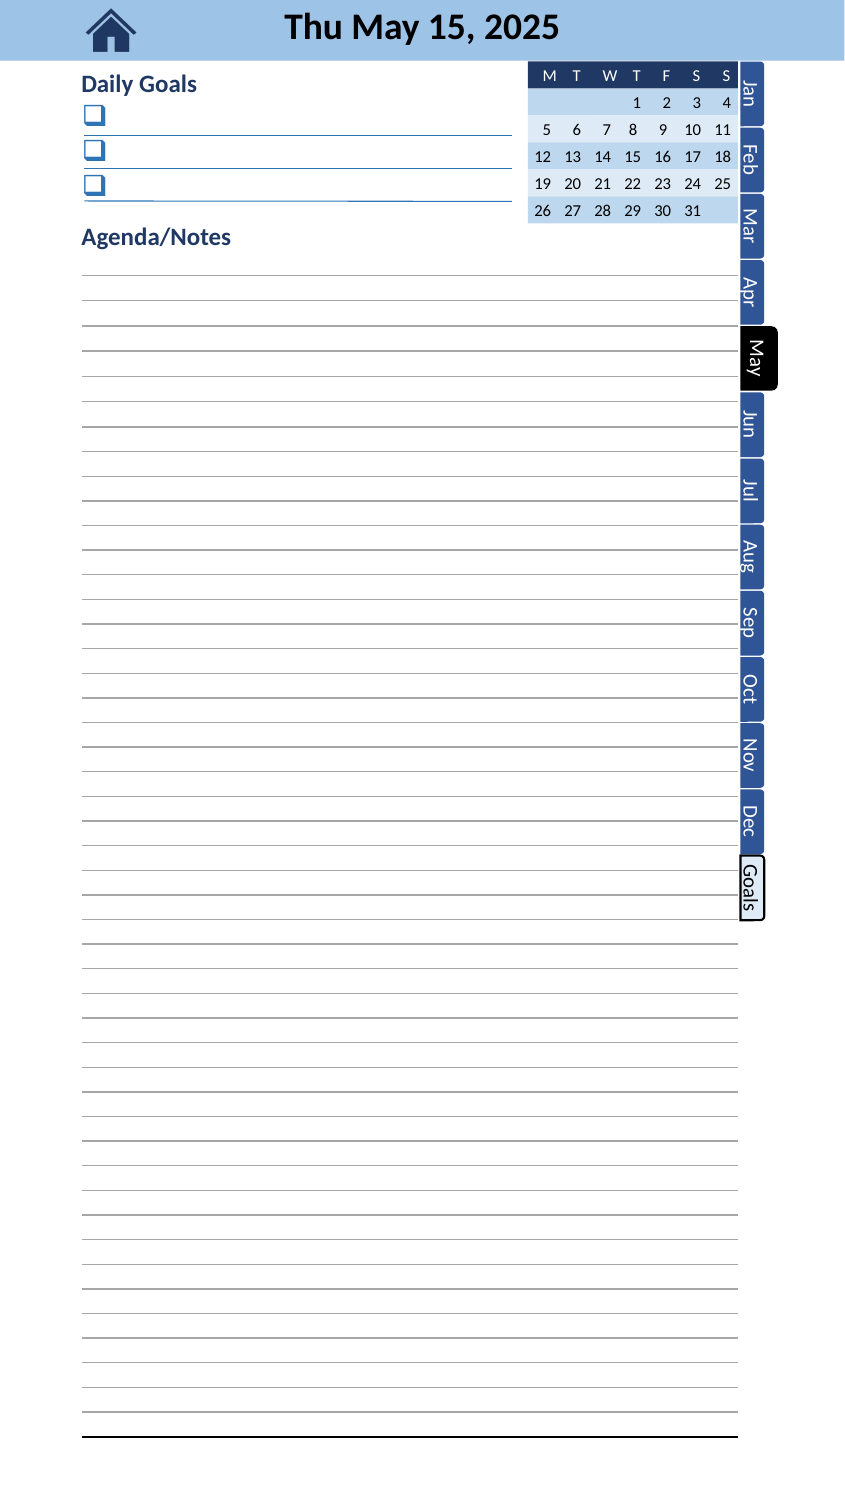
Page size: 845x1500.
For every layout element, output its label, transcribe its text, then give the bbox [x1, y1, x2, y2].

list Thu May 15, 2025 [190, 0, 655, 61]
picture [82, 1, 140, 59]
